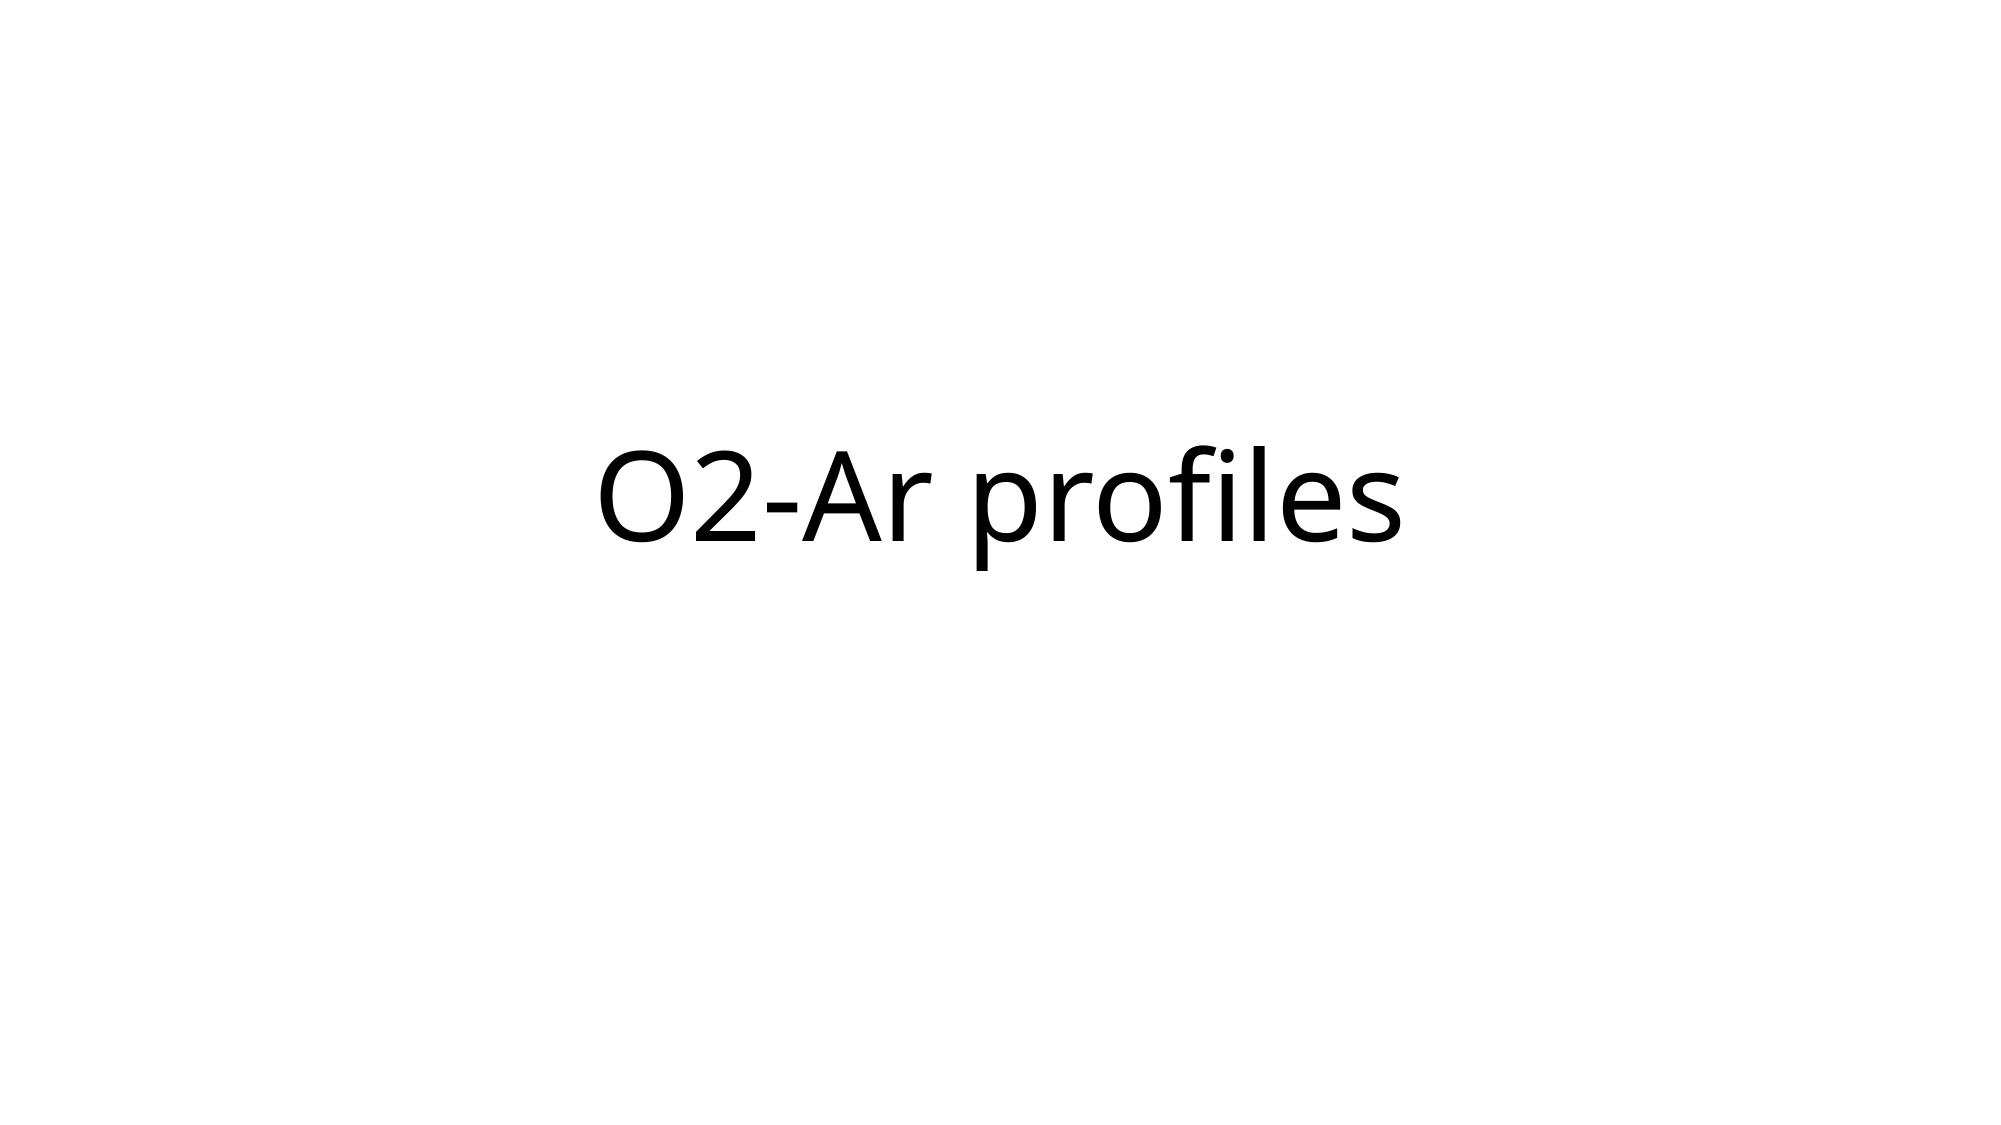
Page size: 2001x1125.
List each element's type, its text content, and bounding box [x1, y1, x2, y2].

title O2-Ar profiles [249, 184, 1750, 576]
